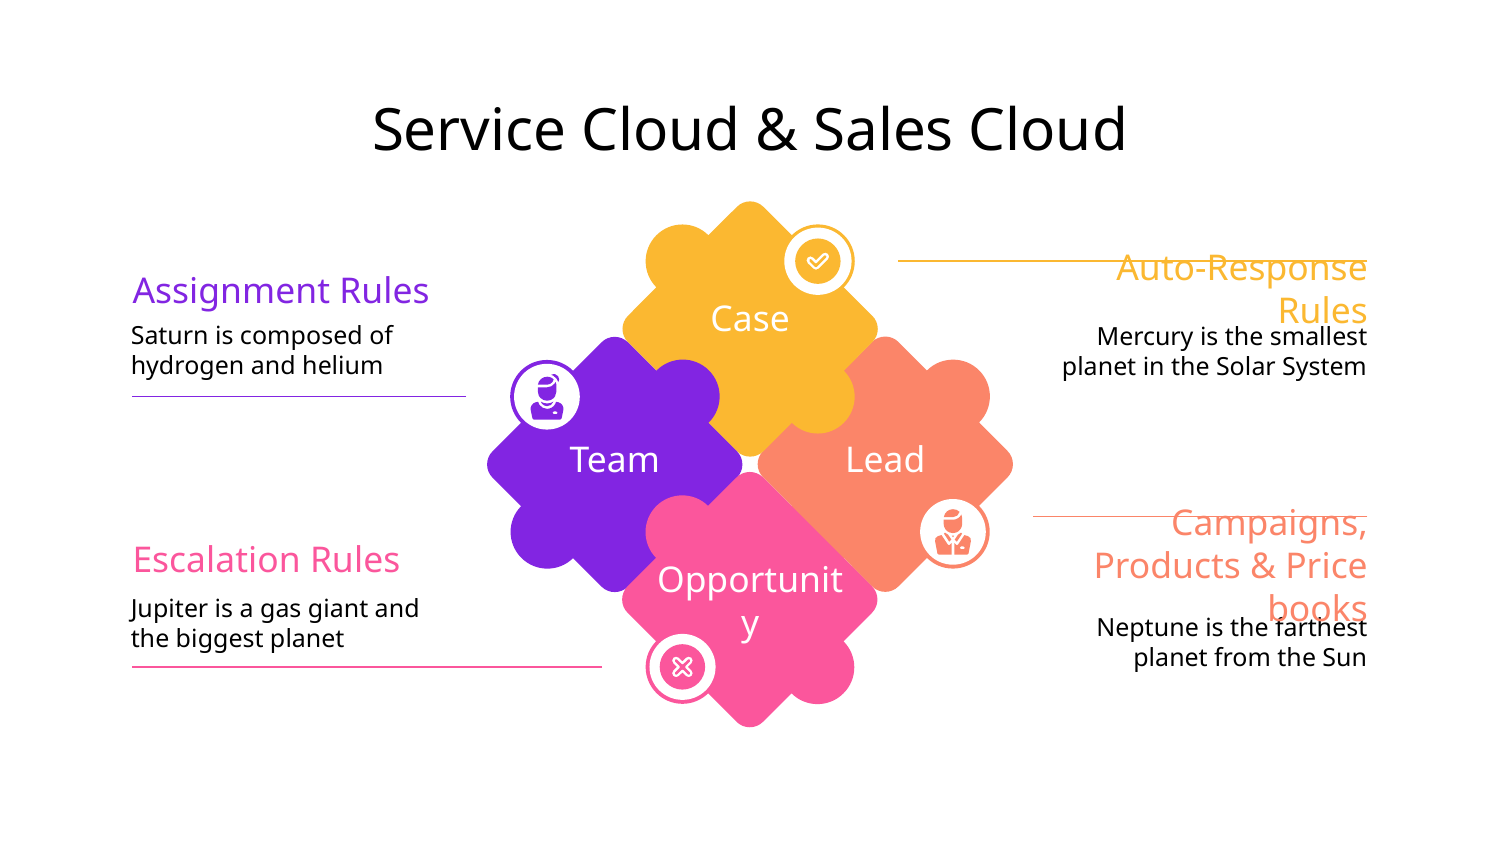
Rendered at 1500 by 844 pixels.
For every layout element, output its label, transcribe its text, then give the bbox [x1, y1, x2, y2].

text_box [620, 471, 880, 728]
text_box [484, 336, 745, 593]
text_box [898, 258, 1384, 400]
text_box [659, 643, 706, 690]
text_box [115, 528, 603, 671]
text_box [755, 336, 1016, 593]
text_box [794, 238, 841, 285]
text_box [620, 201, 880, 457]
title Service Cloud & Sales Cloud [116, 88, 1384, 167]
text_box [1032, 516, 1384, 701]
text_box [115, 259, 467, 398]
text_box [529, 373, 565, 420]
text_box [934, 508, 972, 555]
